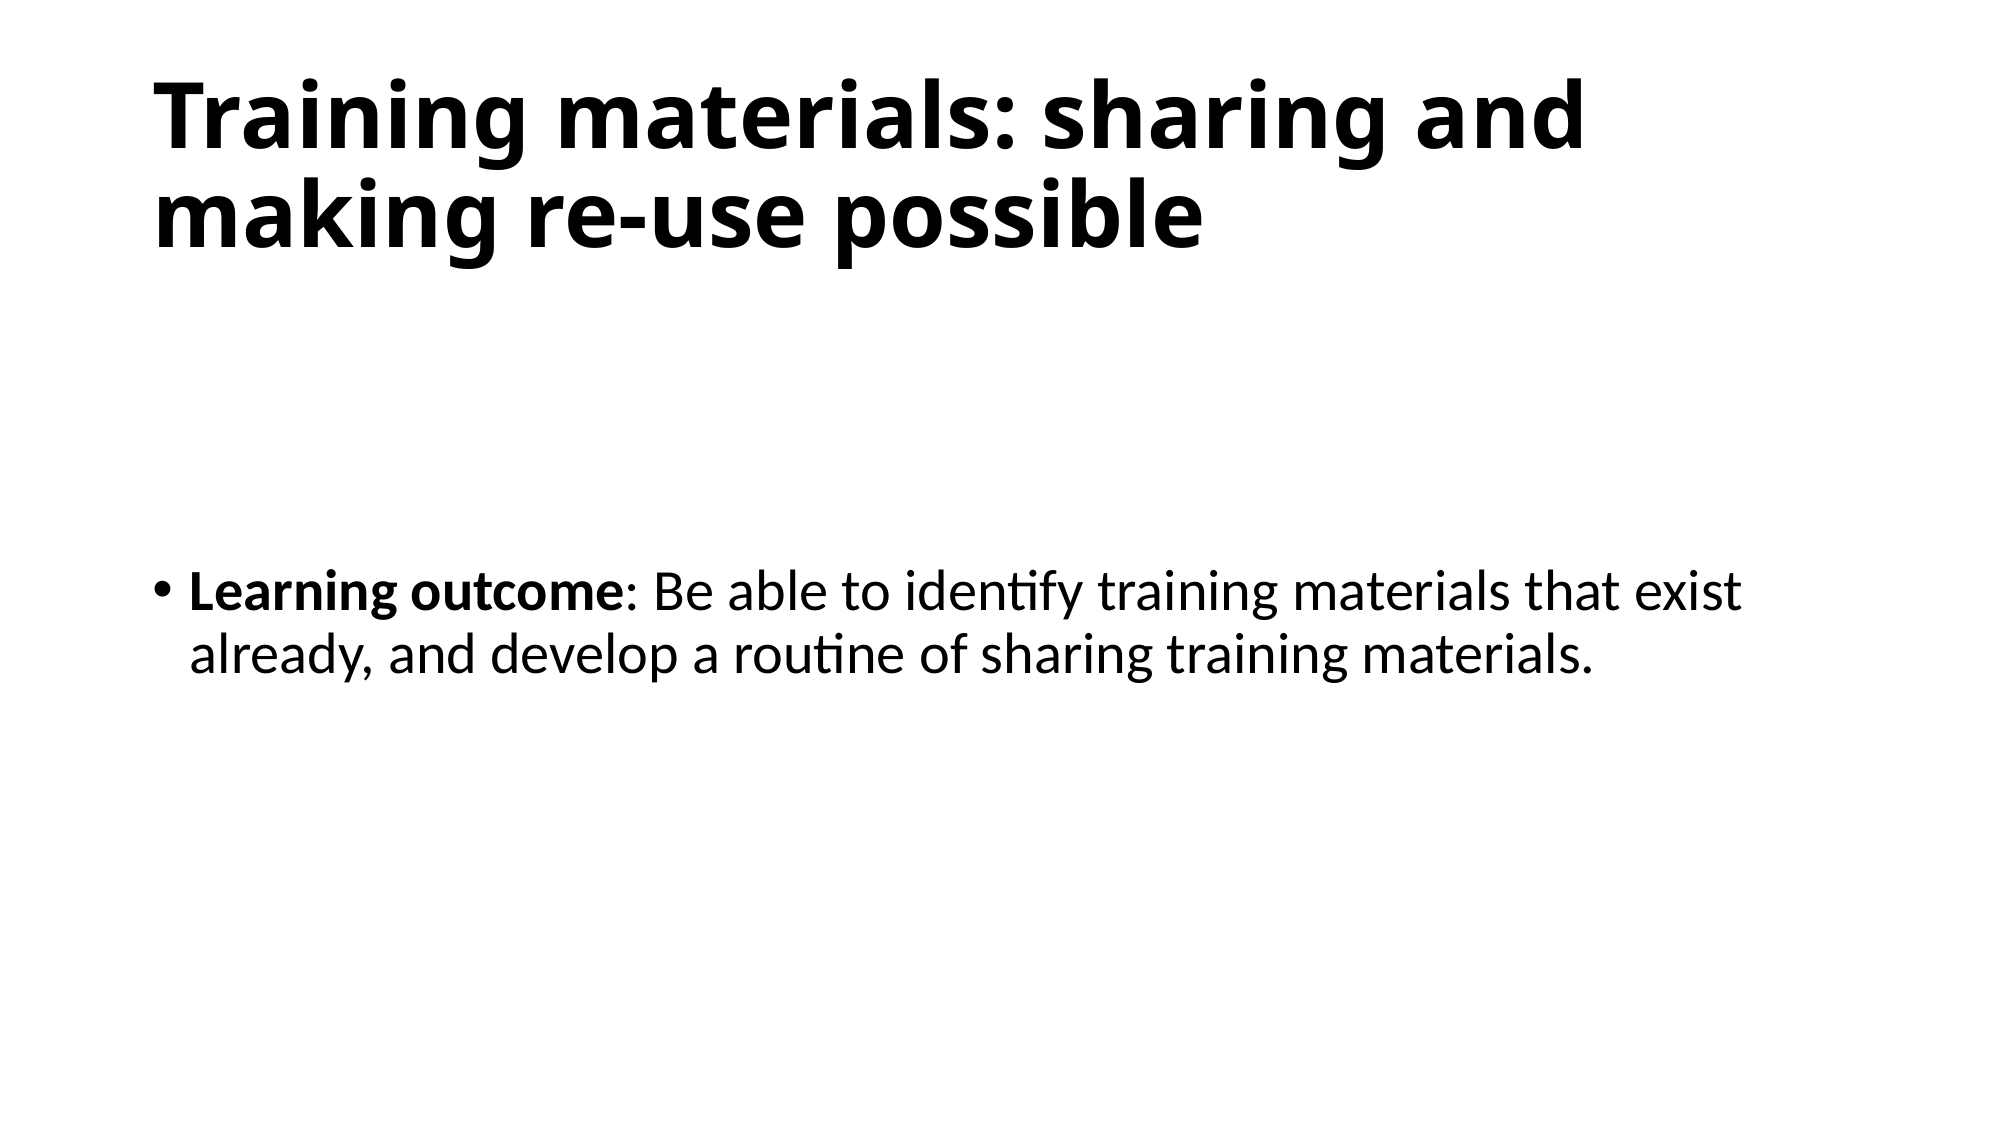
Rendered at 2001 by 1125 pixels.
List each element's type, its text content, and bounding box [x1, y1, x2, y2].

list Learning outcome: Be able to identify training materials that exist already, and develop a routine of sharing training materials. [137, 552, 1863, 1014]
title Training materials: sharing and making re-use possible [137, 59, 1863, 278]
